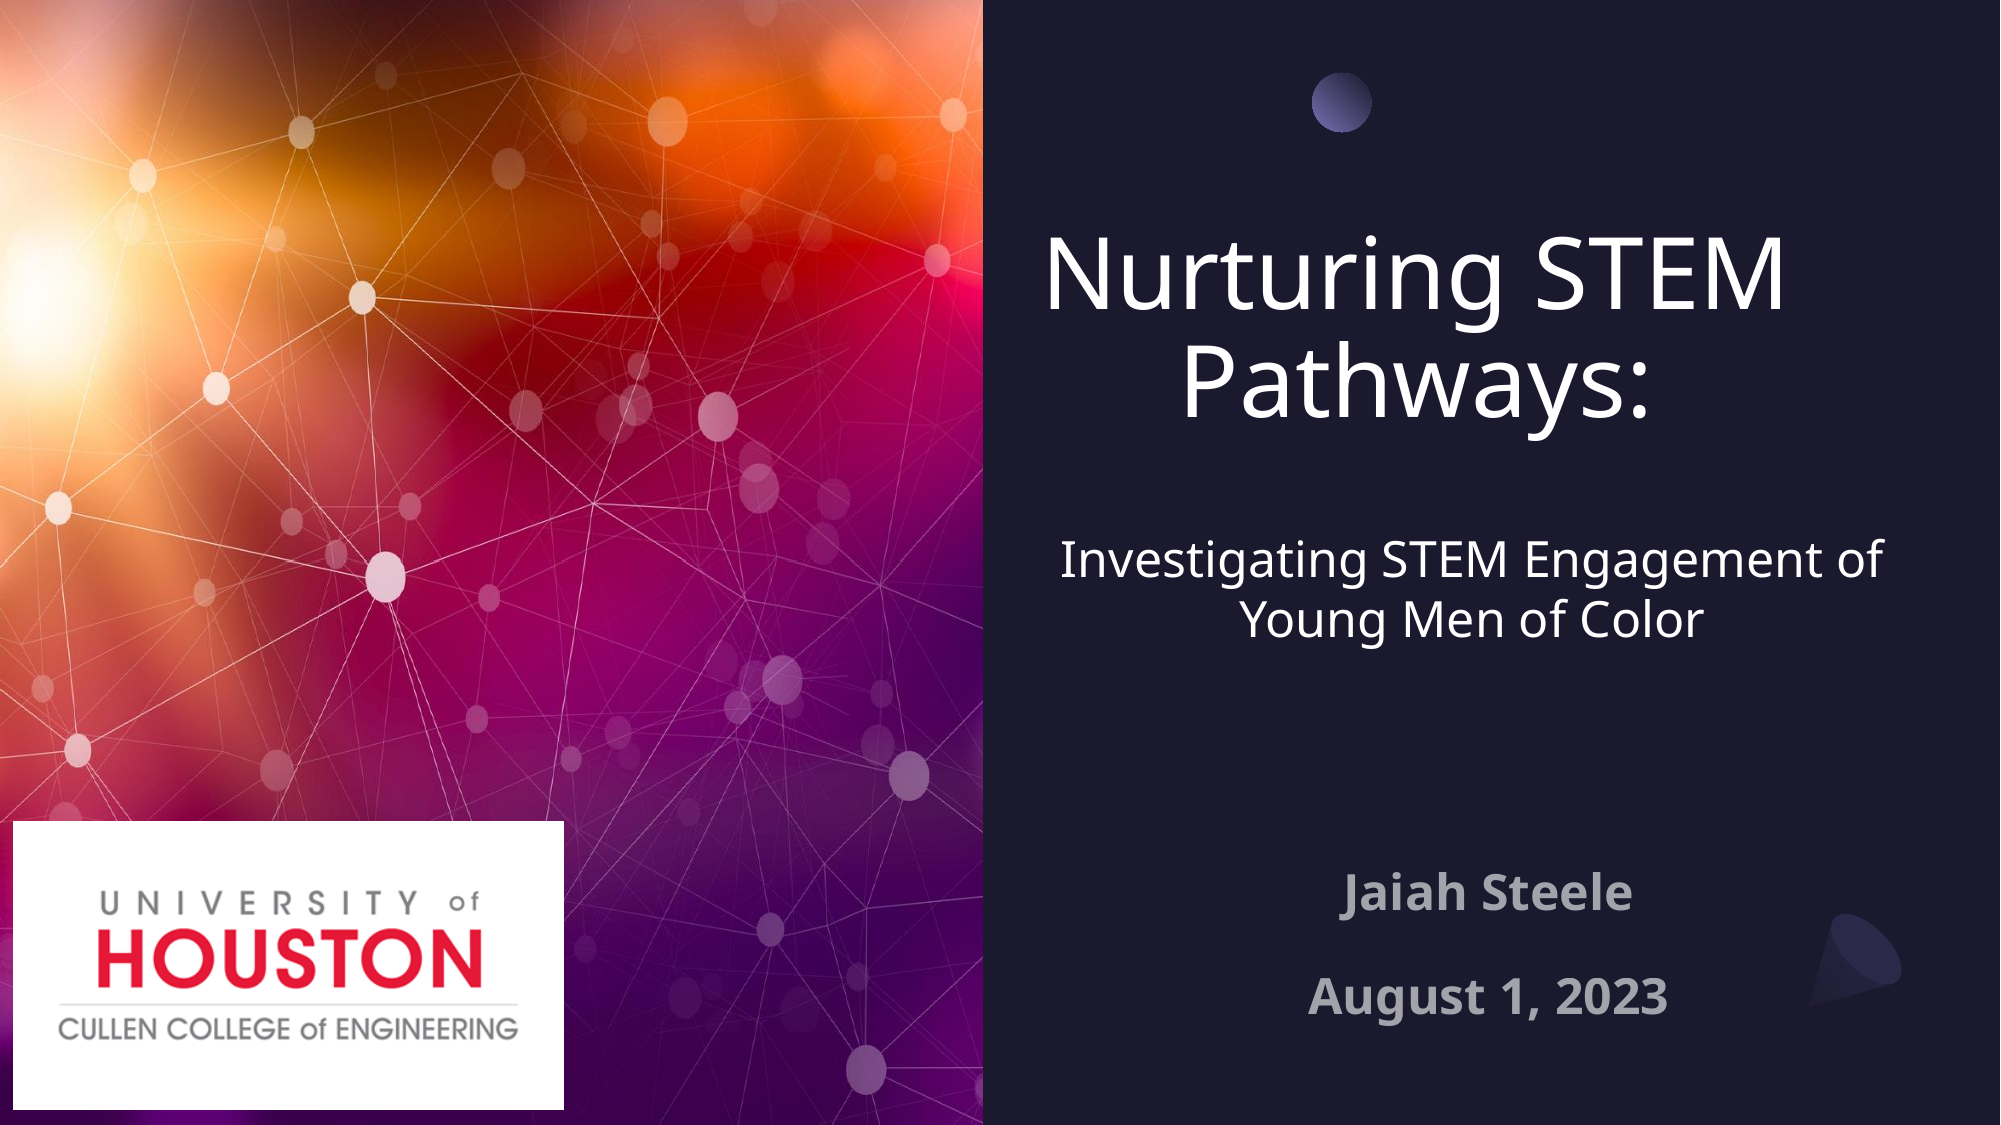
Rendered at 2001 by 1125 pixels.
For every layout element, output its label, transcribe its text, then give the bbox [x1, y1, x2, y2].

list Jaiah Steele August 1, 2023 [1130, 854, 1847, 1028]
title Nurturing STEM Pathways: [983, 47, 1935, 439]
text_box Investigating STEM Engagement of Young Men of Color [1020, 519, 1925, 655]
picture [0, 0, 983, 1125]
